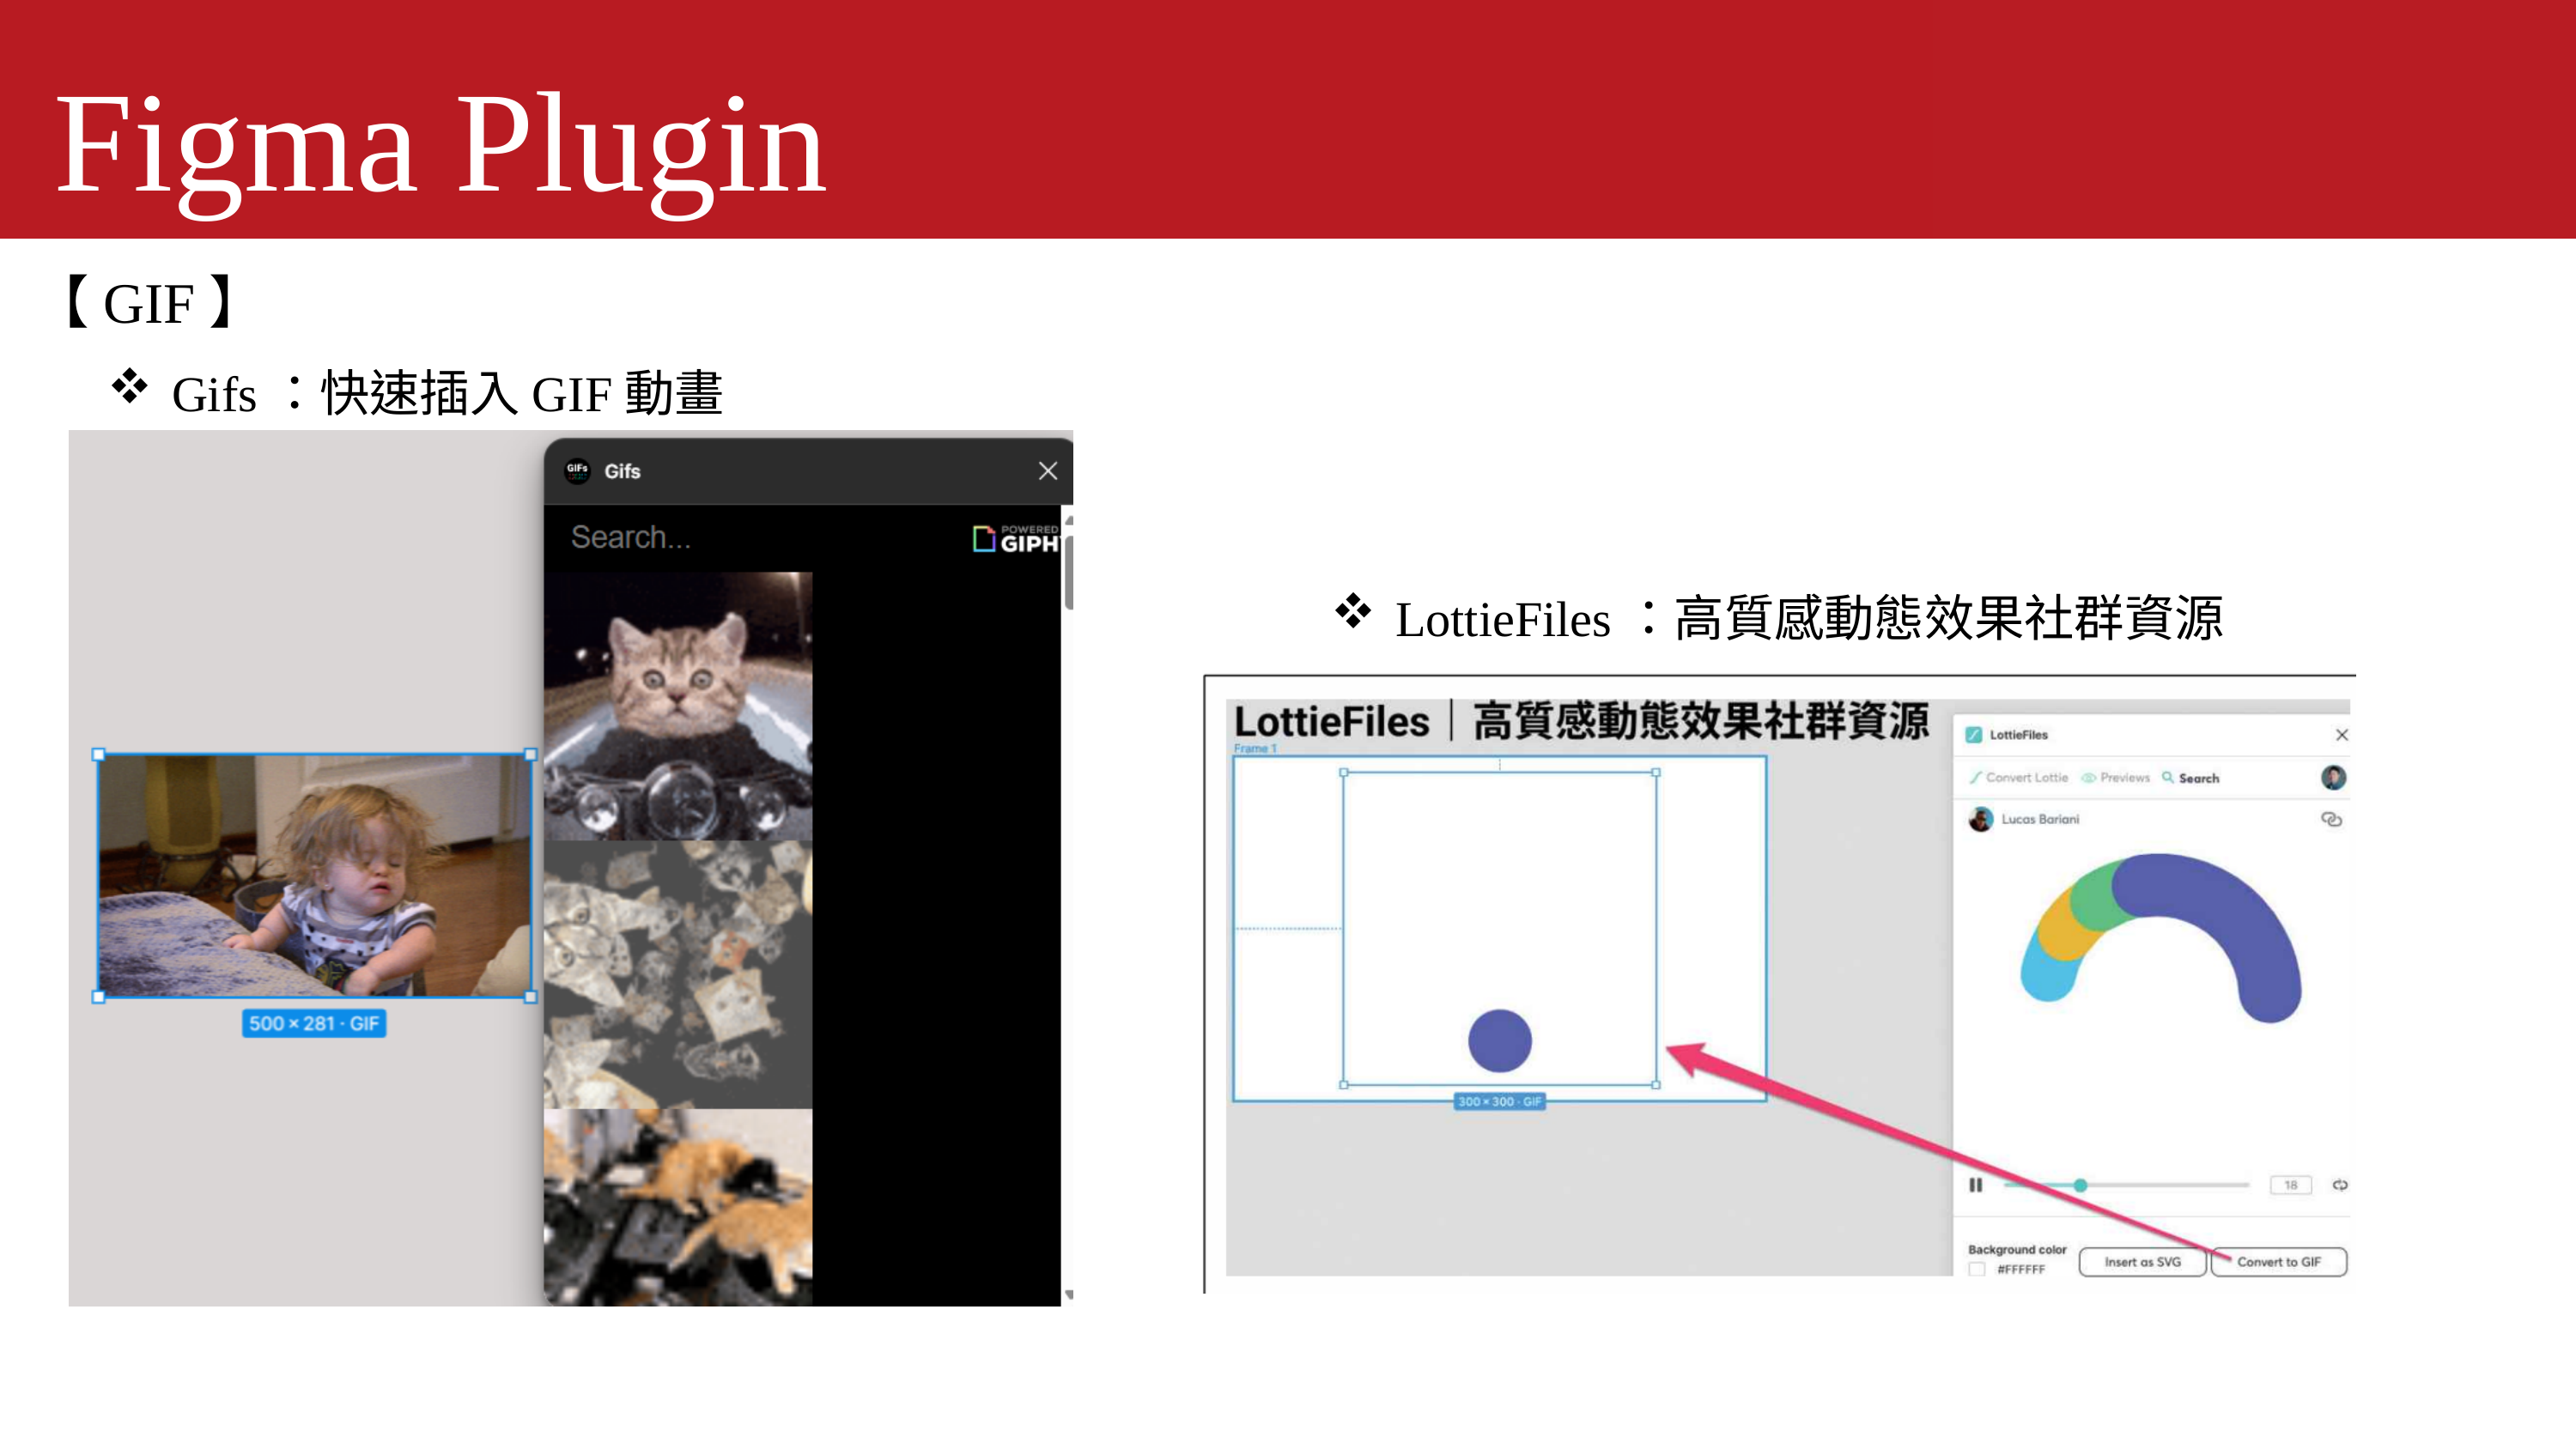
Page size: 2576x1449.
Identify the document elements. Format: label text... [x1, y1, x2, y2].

text_box 【GIF】 [32, 254, 1066, 335]
picture [1201, 670, 2357, 1294]
text_box Gifs：快速插入GIF動畫 [106, 342, 1035, 422]
text_box LottieFiles：高質感動態效果社群資源 [1330, 567, 2258, 647]
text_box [0, 0, 2576, 239]
picture [68, 429, 1073, 1307]
